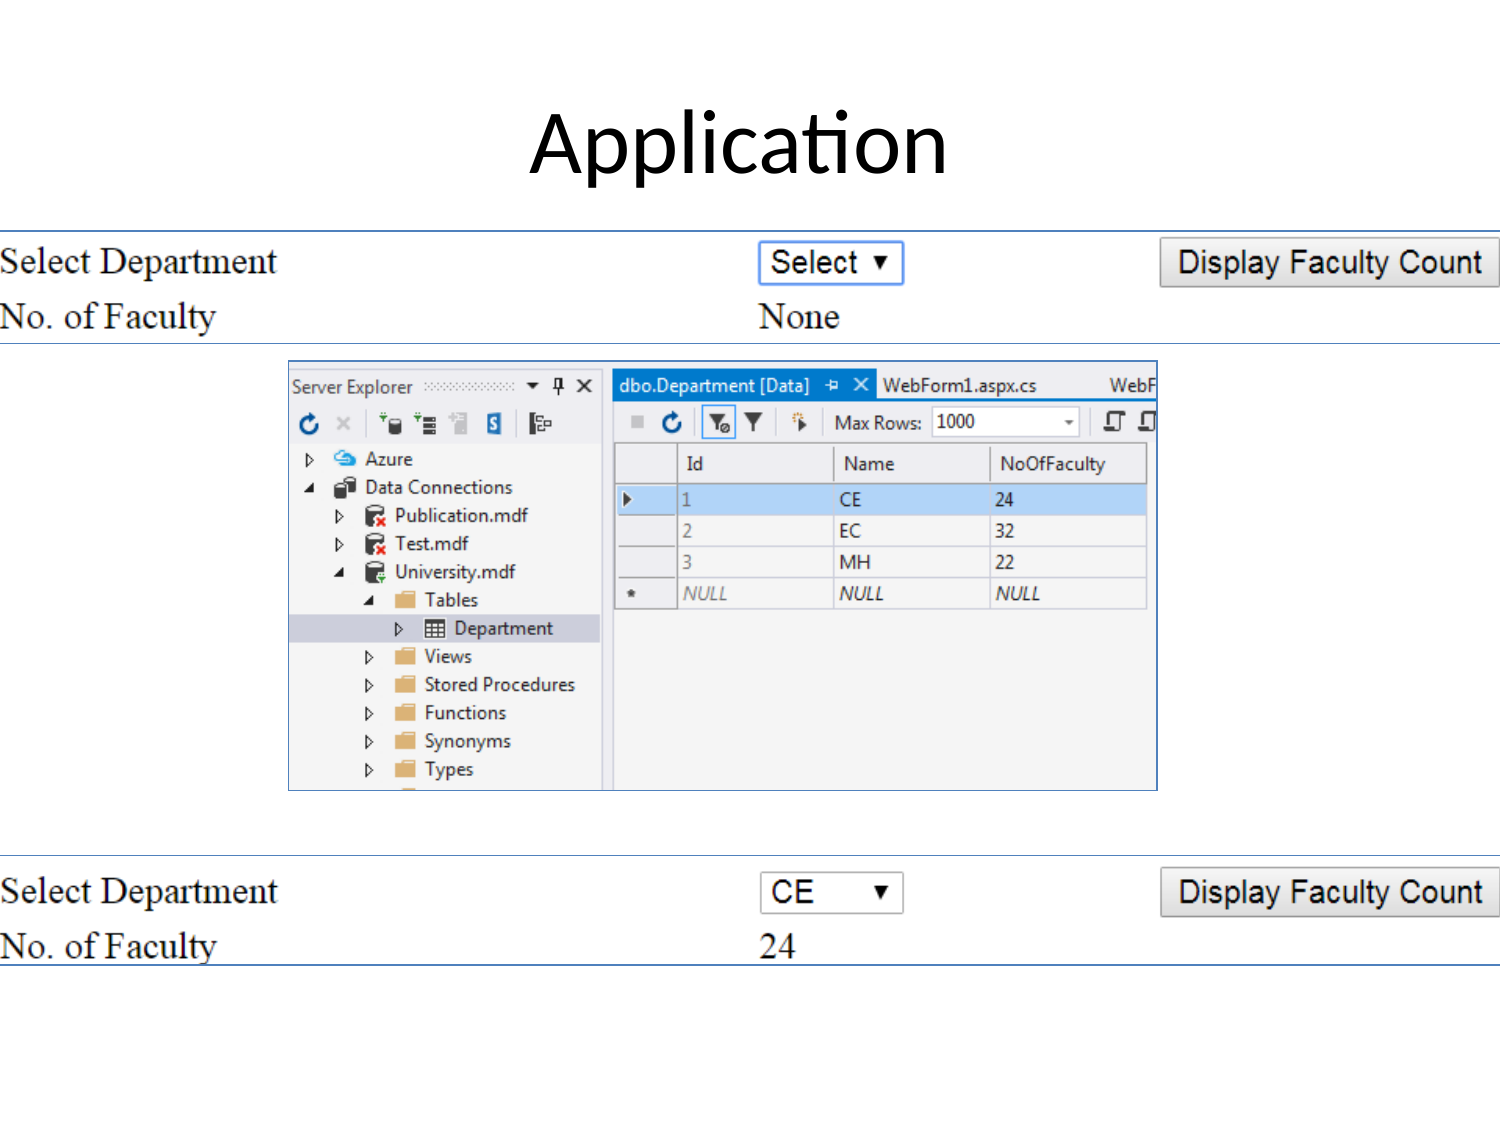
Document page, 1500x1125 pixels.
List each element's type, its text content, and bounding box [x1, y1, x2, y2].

picture [0, 231, 1500, 343]
picture [0, 855, 1500, 965]
title Application [64, 42, 1415, 230]
picture [288, 361, 1157, 791]
